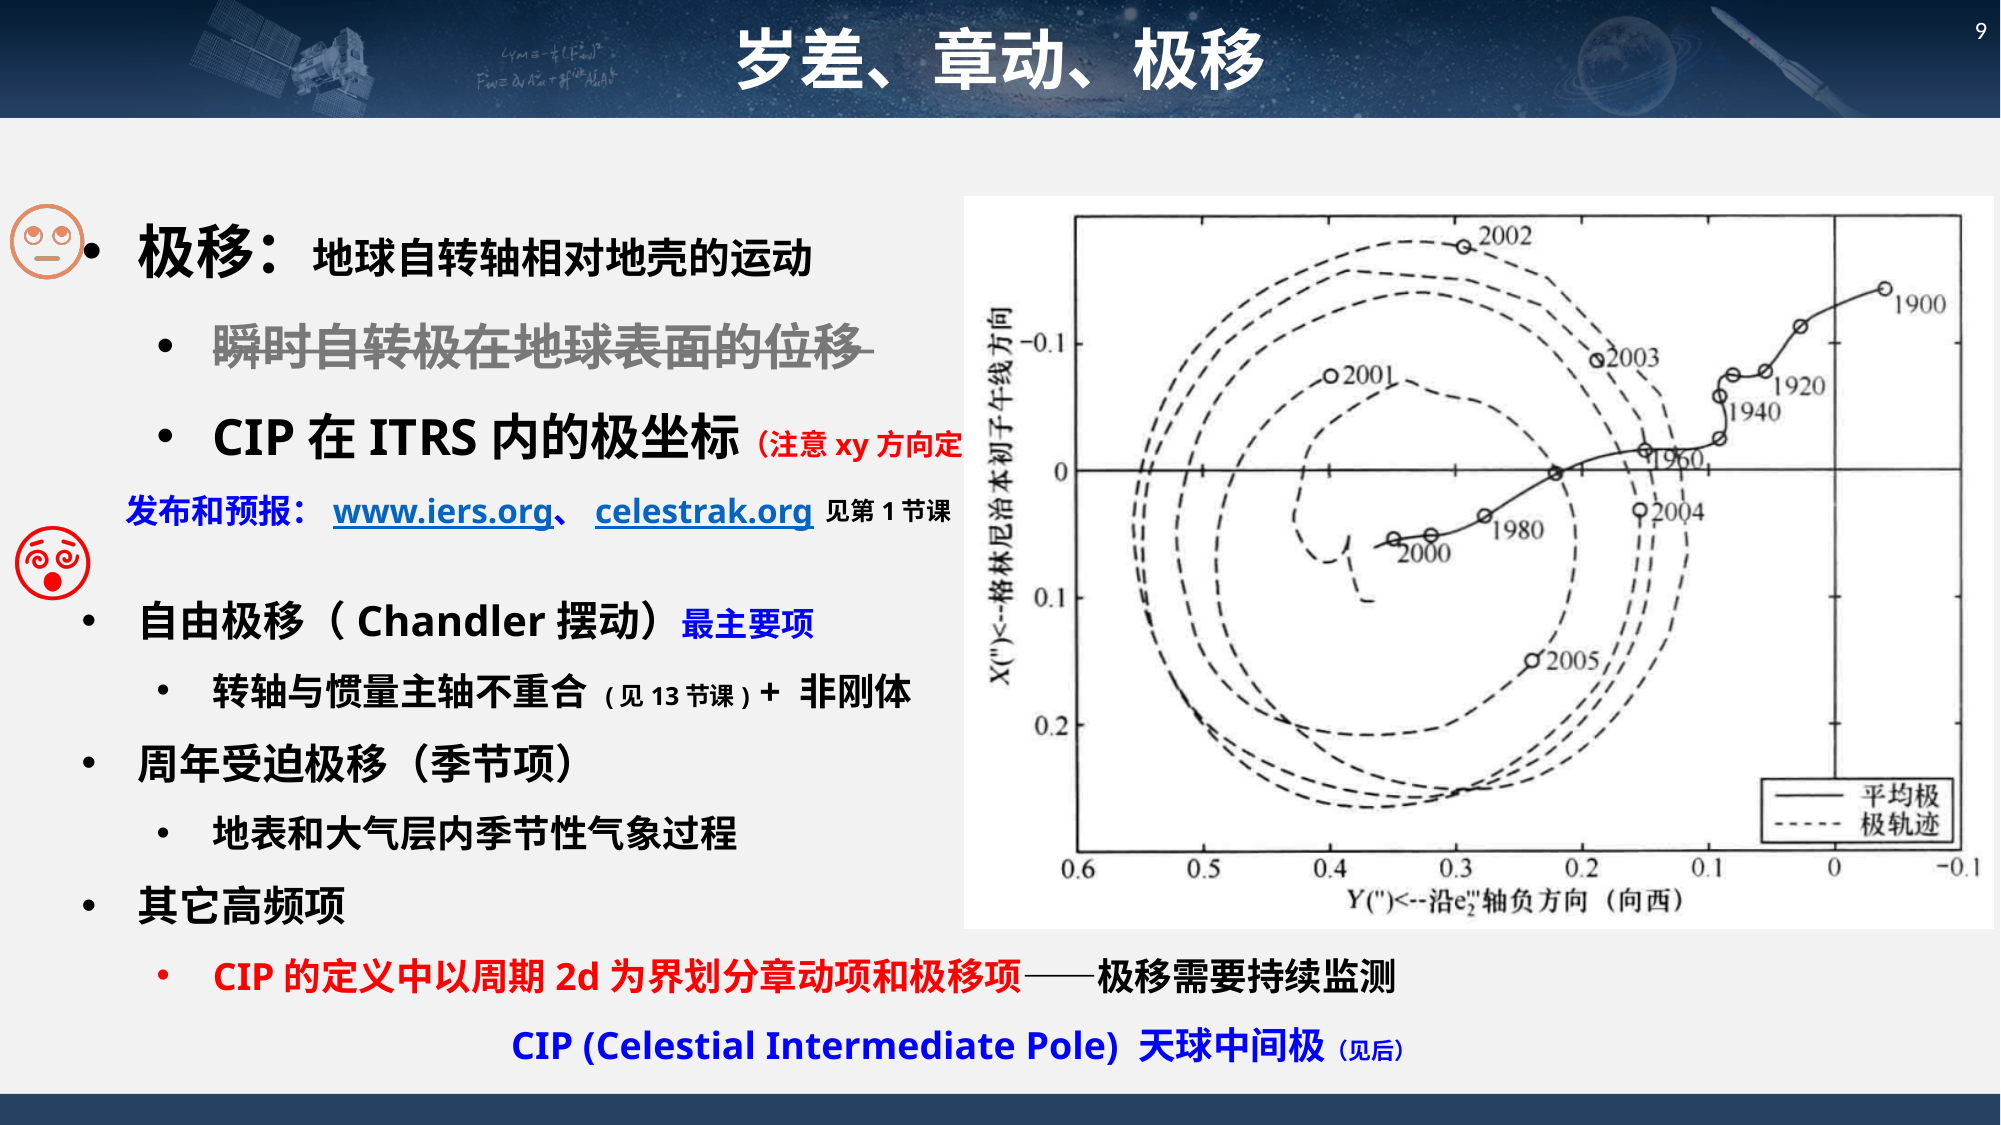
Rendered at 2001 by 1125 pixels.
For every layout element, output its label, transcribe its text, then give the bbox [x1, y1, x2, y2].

picture [0, 0, 2001, 118]
text_box 极移：地球自转轴相对地壳的运动 瞬时自转极在地球表面的位移 CIP在ITRS内的极坐标（注意xy方向定义） 自由极移（Chandler摆动）最主要项 转轴与惯量主轴不重合 (见13节课) + 非刚体 周年受迫极移（季节项） 地表和大气层内季节性气象过程 其它高频项 CIP的定义中以周期2d为界划分章动项和极移项——极移需要持续监测 [66, 533, 1933, 1005]
text_box 岁差、章动、极移 [0, 0, 2000, 117]
picture [0, 194, 94, 289]
text_box CIP (Celestial Intermediate Pole) 天球中间极（见后） [294, 1014, 1635, 1075]
picture [964, 196, 1994, 929]
text_box 见第1节课 [777, 487, 964, 533]
text_box 发布和预报：www.iers.org、celestrak.org [74, 482, 865, 543]
text_box 极移：地球自转轴相对地壳的运动 瞬时自转极在地球表面的位移 CIP在ITRS内的极坐标（注意xy方向定义） 自由极移（Chandler摆动）最主要项 转轴与惯量主轴不重合 (见13节课) + 非刚体 周年受迫极移（季节项） 地表和大气层内季节性气象过程 其它高频项 CIP的定义中以周期2d为界划分章动项和极移项——极移需要持续监测 [66, 172, 1933, 516]
picture [5, 516, 100, 611]
